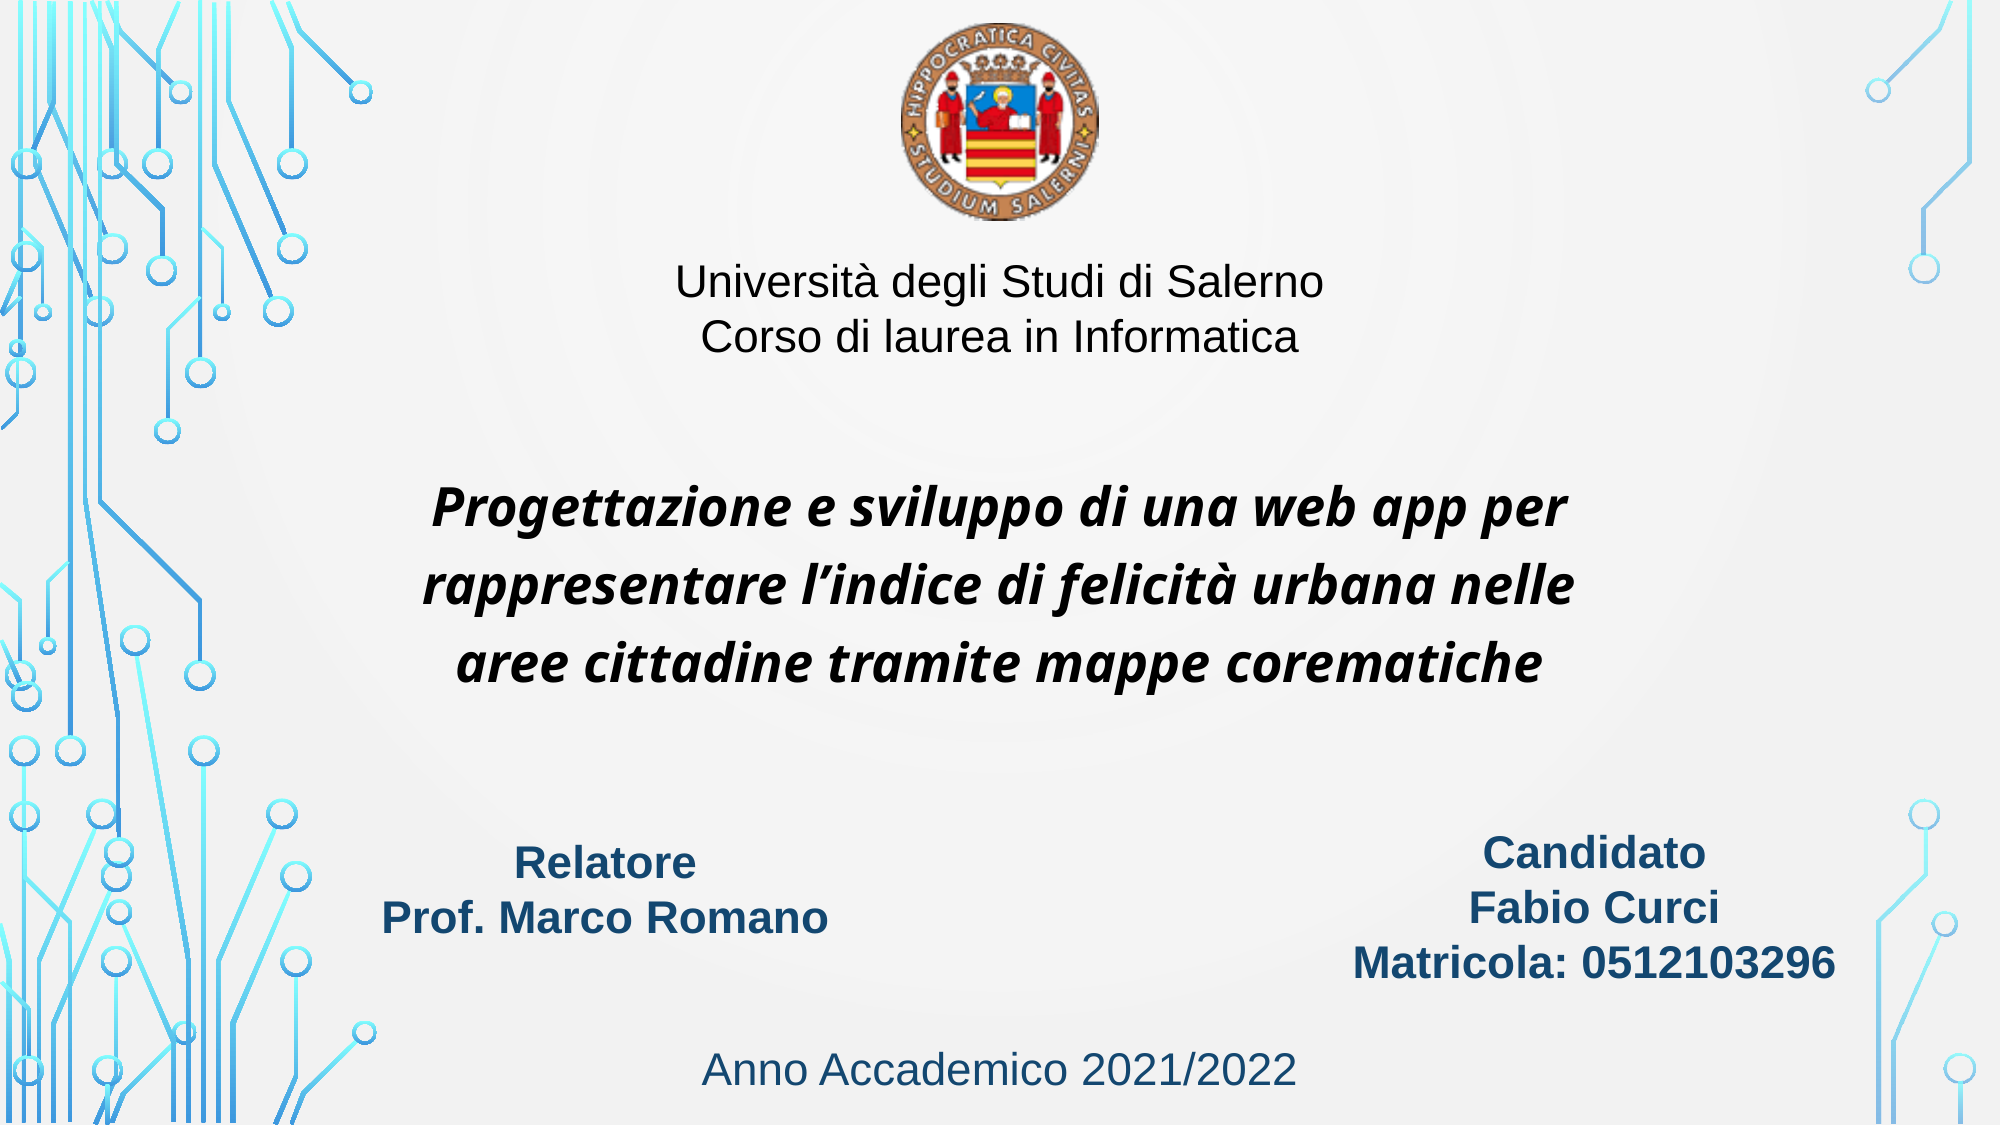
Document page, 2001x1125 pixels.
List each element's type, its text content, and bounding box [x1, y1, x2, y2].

text_box Candidato Fabio Curci Matricola: 0512103296 [1292, 827, 1897, 996]
text_box Relatore Prof. Marco Romano [348, 827, 863, 950]
text_box Anno Accademico 2021/2022 [666, 1020, 1334, 1103]
picture [900, 23, 1099, 222]
title Progettazione e sviluppo di una web app per rappresentare l’indice di felicità urbana nelle aree cittadine tramite mappe corematiche [405, 450, 1595, 701]
text_box Università degli Studi di Salerno Corso di laurea in Informatica [648, 230, 1352, 369]
